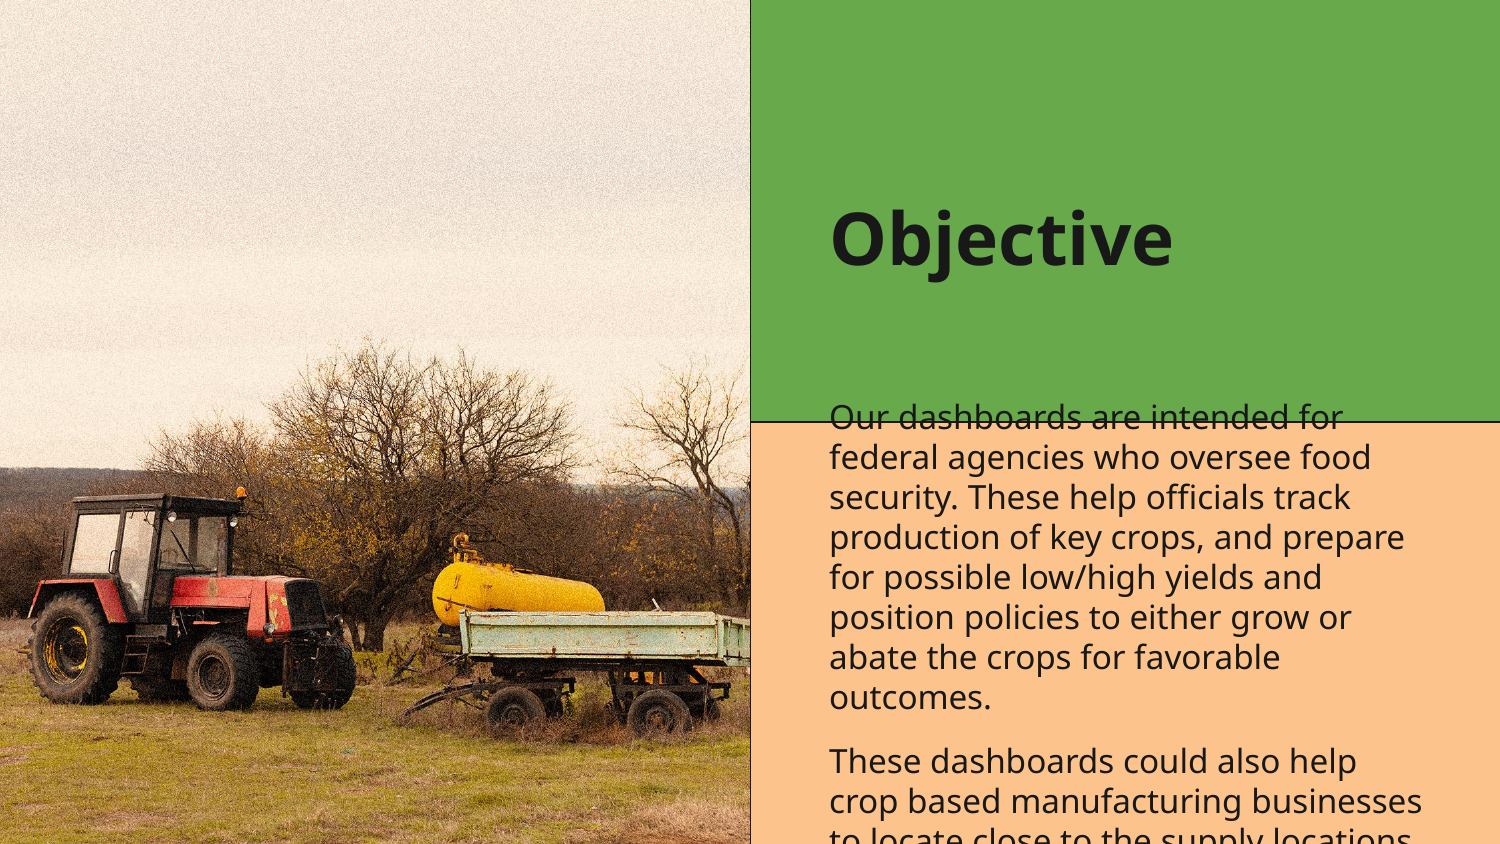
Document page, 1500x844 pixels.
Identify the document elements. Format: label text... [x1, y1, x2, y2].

picture [0, 0, 751, 844]
title Objective [814, 130, 1382, 343]
subtitle Our dashboards are intended for federal agencies who oversee food security. These help officials track production of key crops, and prepare for possible low/high yields and position policies to either grow or abate the crops for favorable outcomes. These dashboards could also help crop based manufacturing businesses to locate close to the supply locations. [814, 459, 1446, 798]
